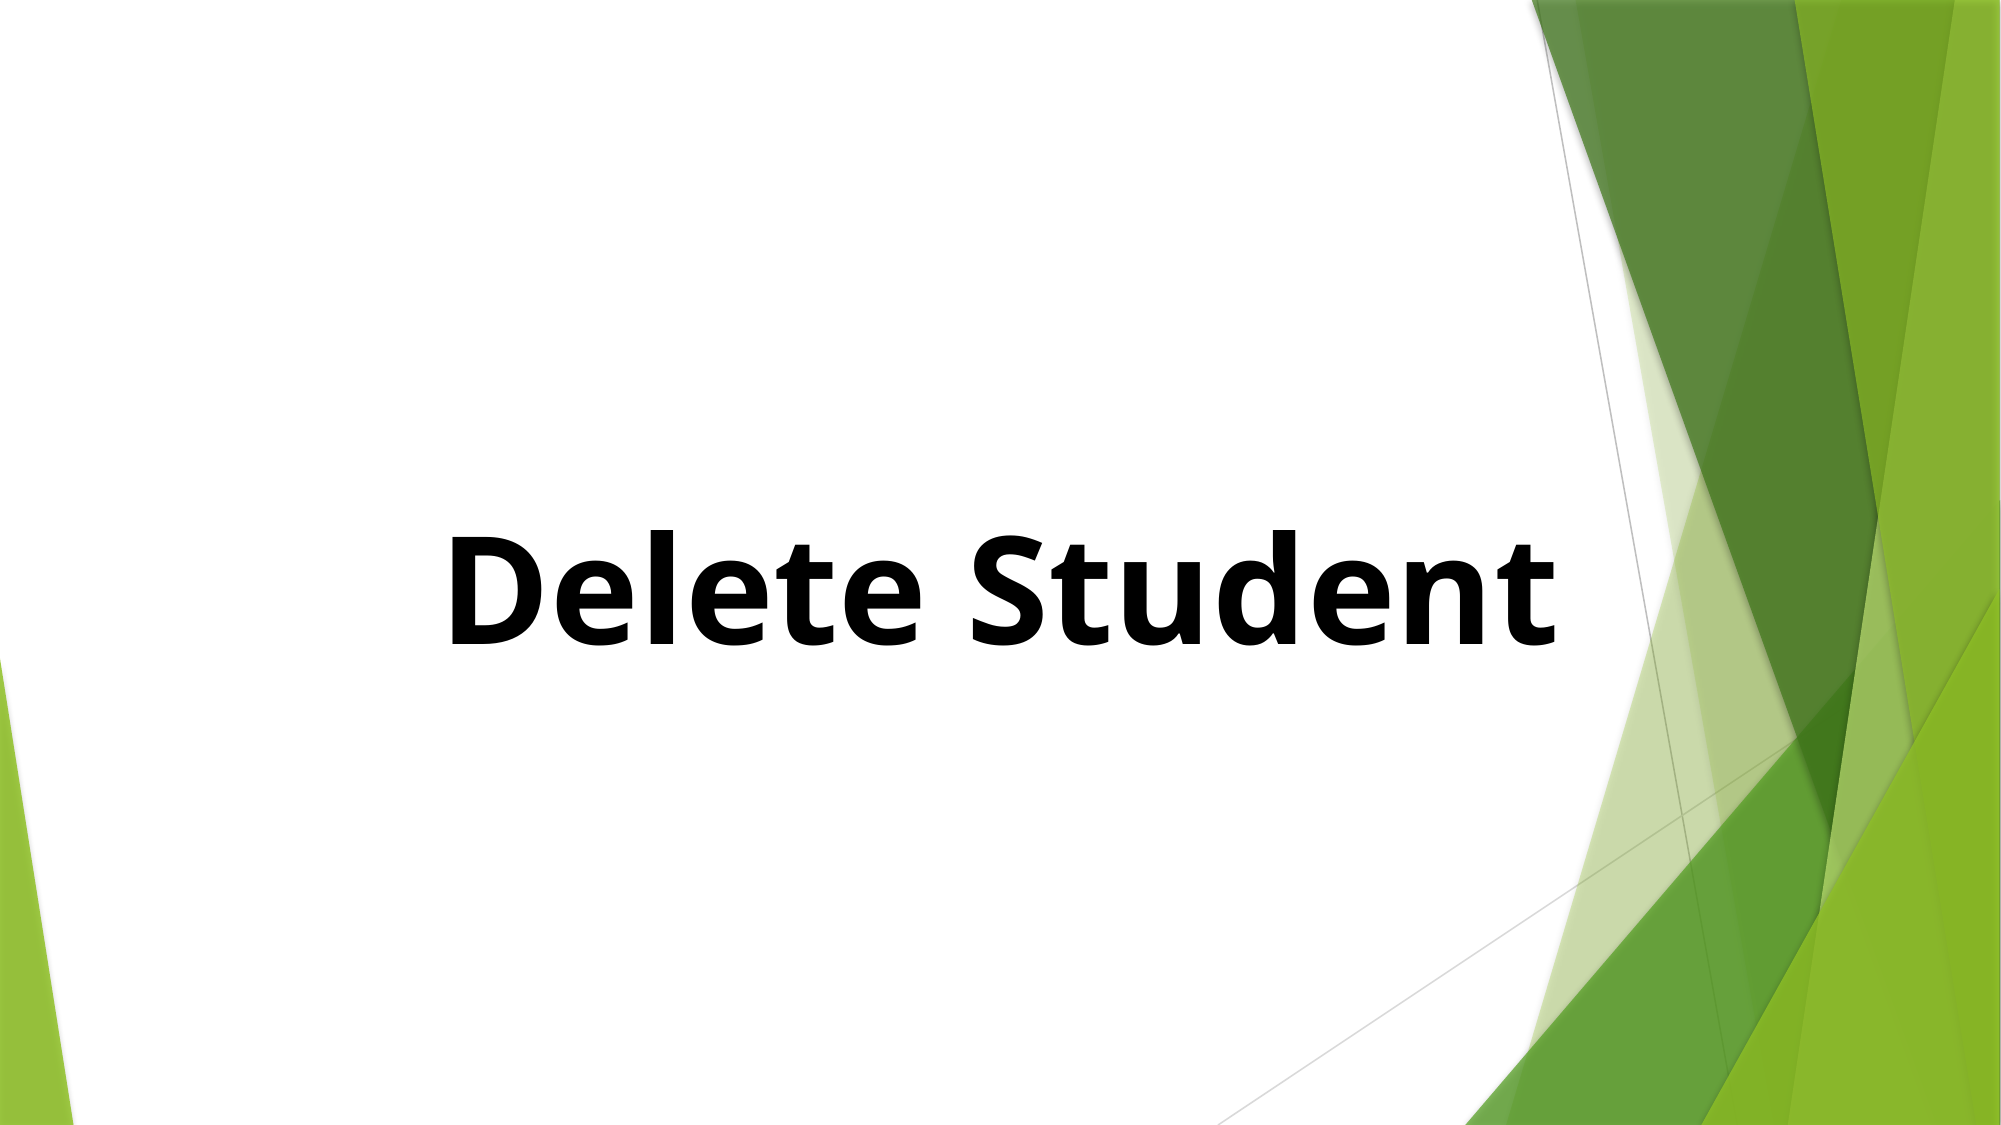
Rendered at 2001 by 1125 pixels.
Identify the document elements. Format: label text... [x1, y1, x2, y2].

text_box Delete Student [424, 486, 1576, 682]
